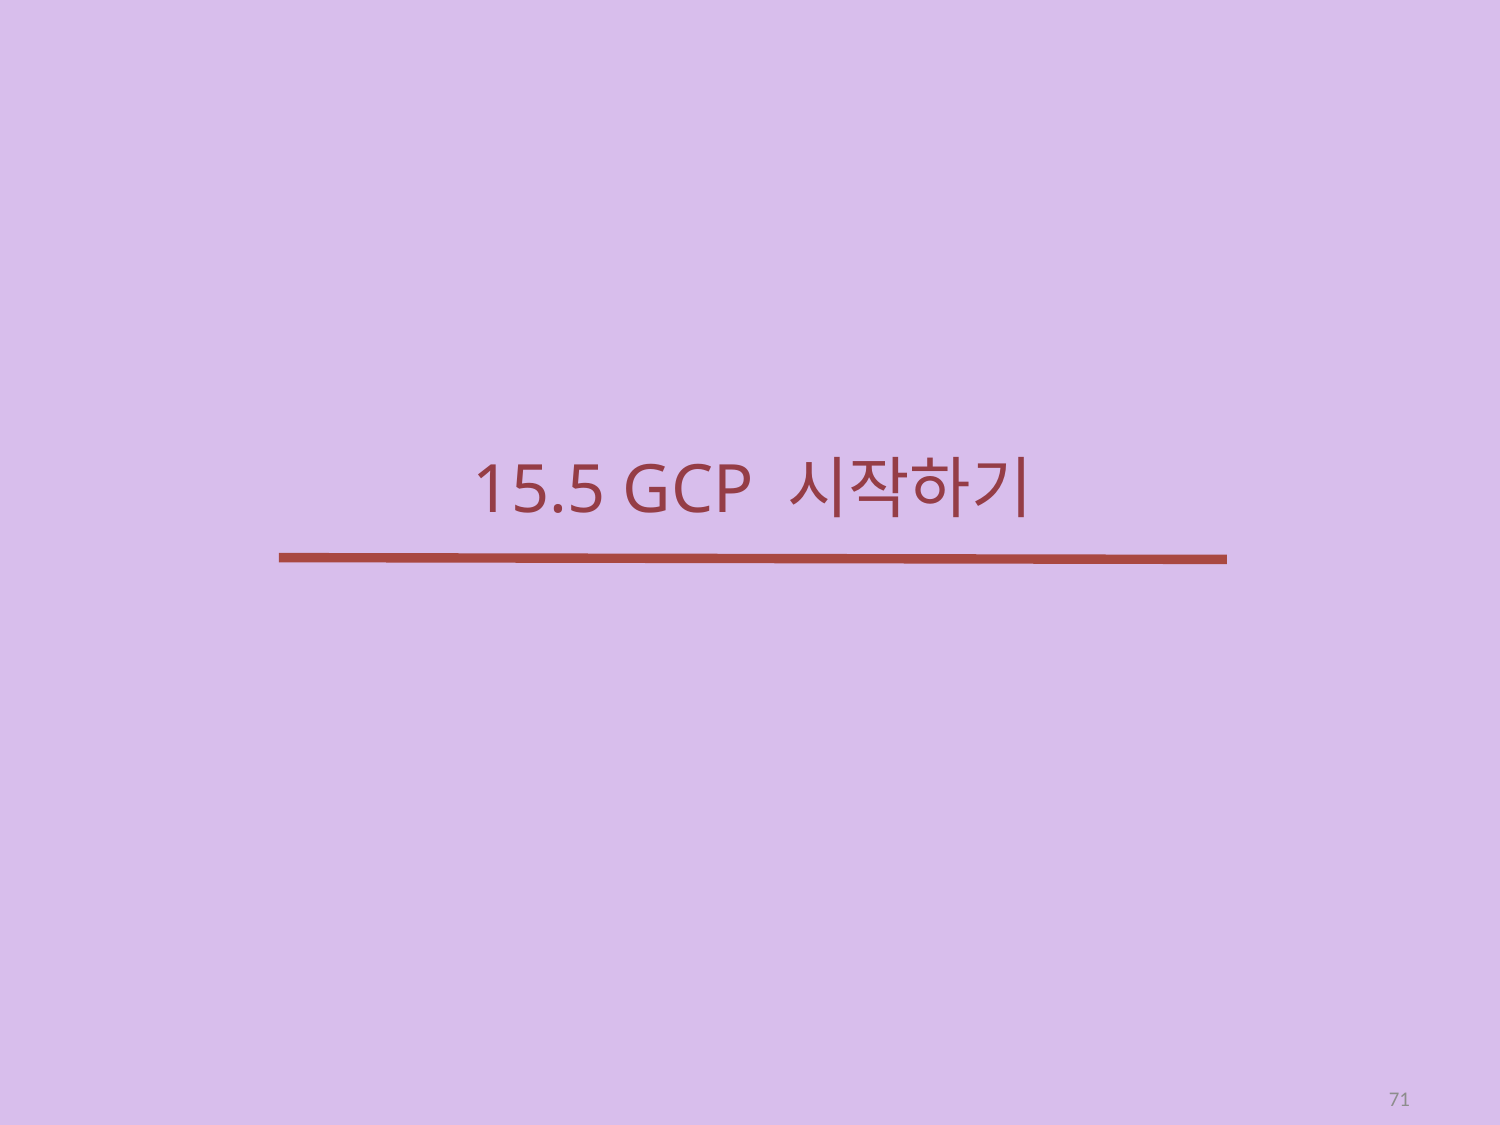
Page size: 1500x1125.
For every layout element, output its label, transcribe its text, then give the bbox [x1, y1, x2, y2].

slide_number 71 [1074, 1074, 1425, 1123]
title 15.5 GCP 시작하기 [90, 401, 1416, 534]
